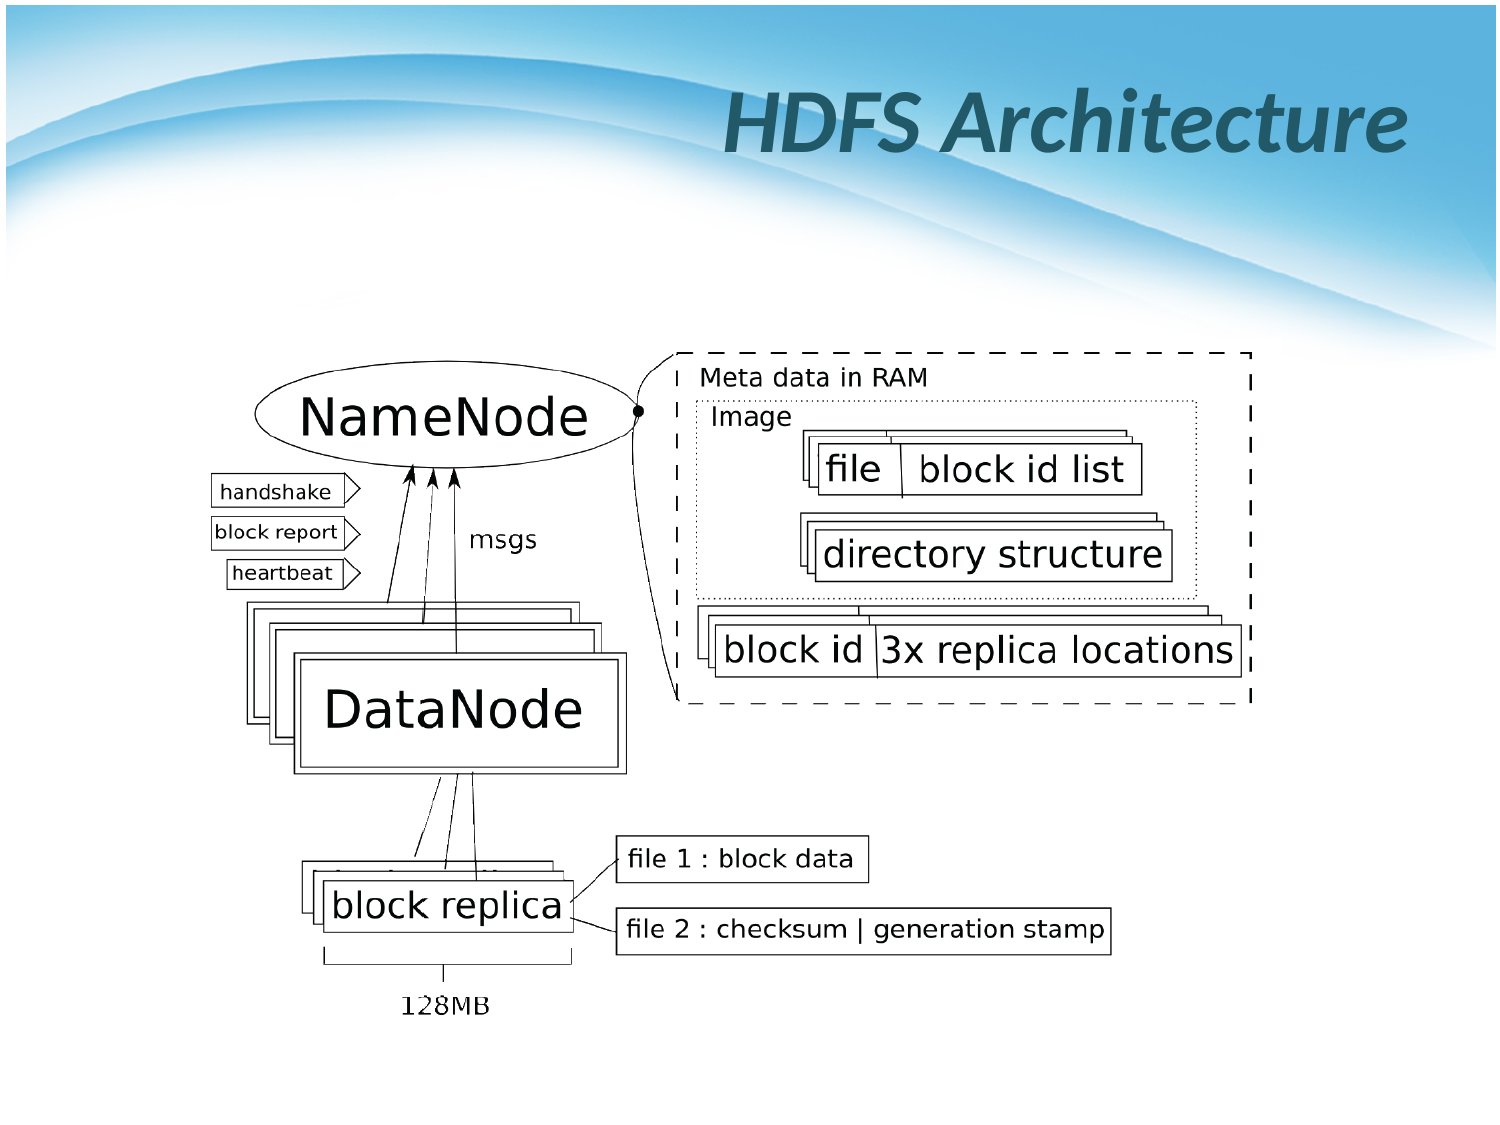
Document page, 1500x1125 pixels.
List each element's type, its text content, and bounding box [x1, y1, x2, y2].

picture [0, 0, 1500, 1125]
title HDFS Architecture [75, 45, 1425, 188]
